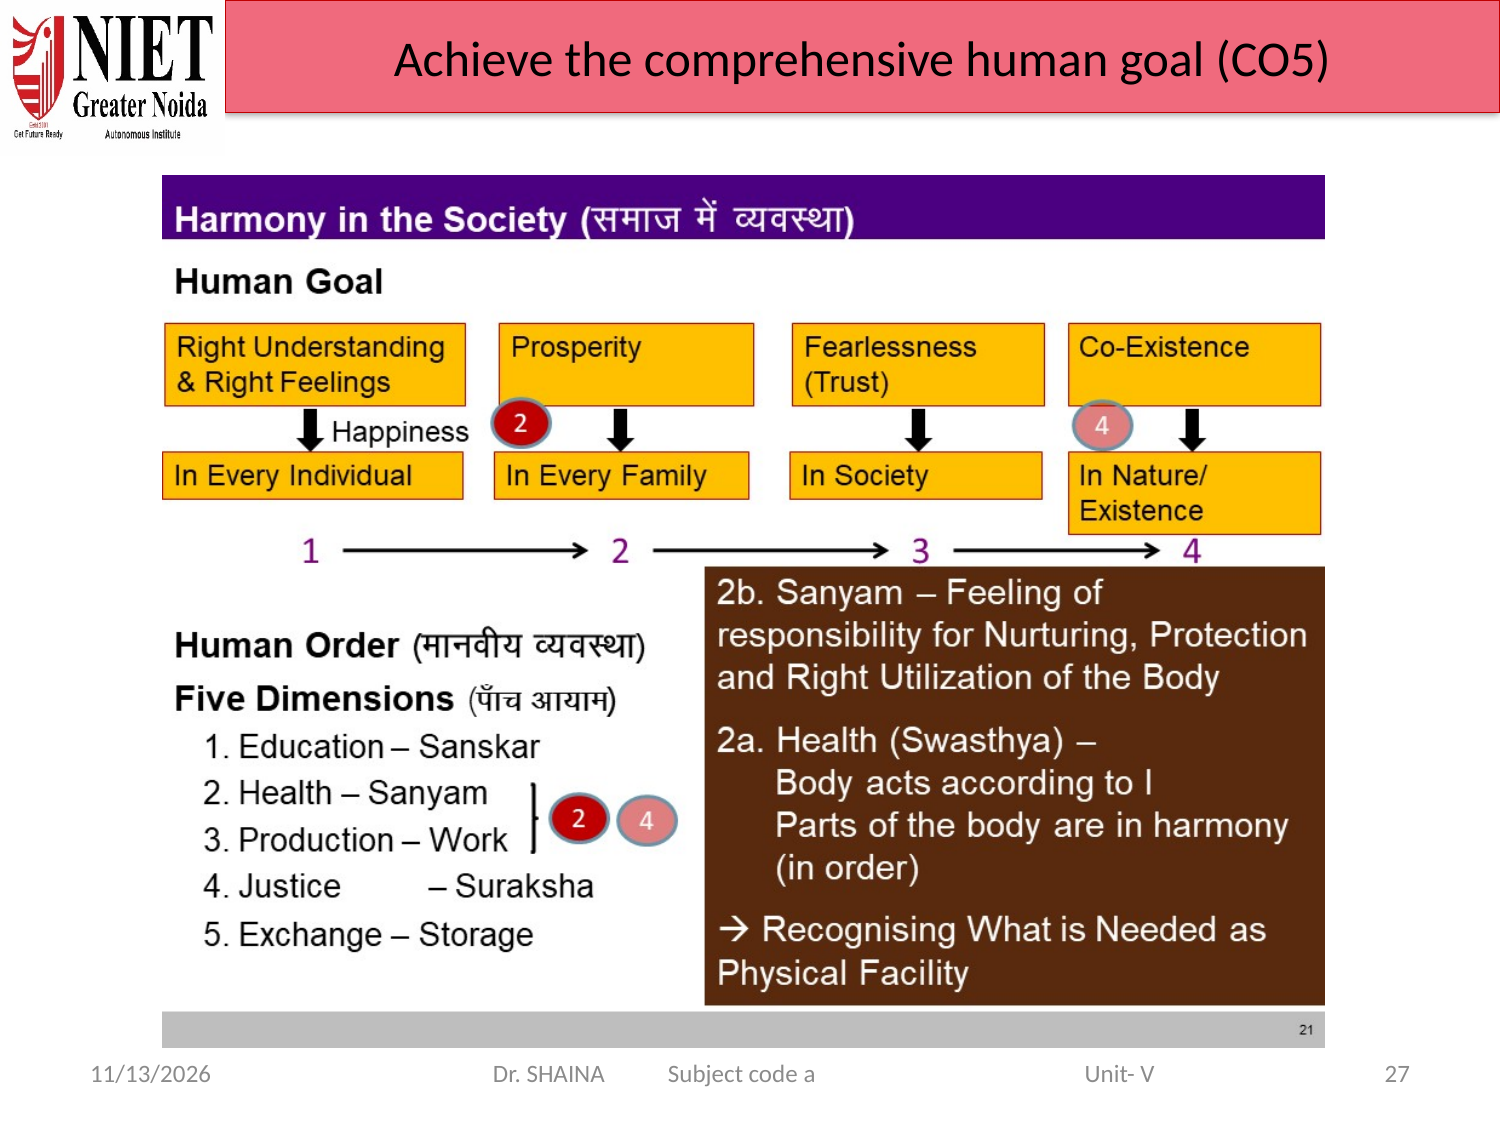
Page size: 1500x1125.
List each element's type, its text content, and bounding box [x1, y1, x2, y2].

text_box Achieve the comprehensive human goal (CO5) [226, 0, 1500, 113]
picture [162, 175, 1326, 1048]
footer Dr. SHAINA Subject code a Unit- V [412, 1057, 1238, 1103]
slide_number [75, 1042, 250, 1103]
slide_number 27 [1337, 1042, 1425, 1103]
picture [0, 0, 226, 156]
